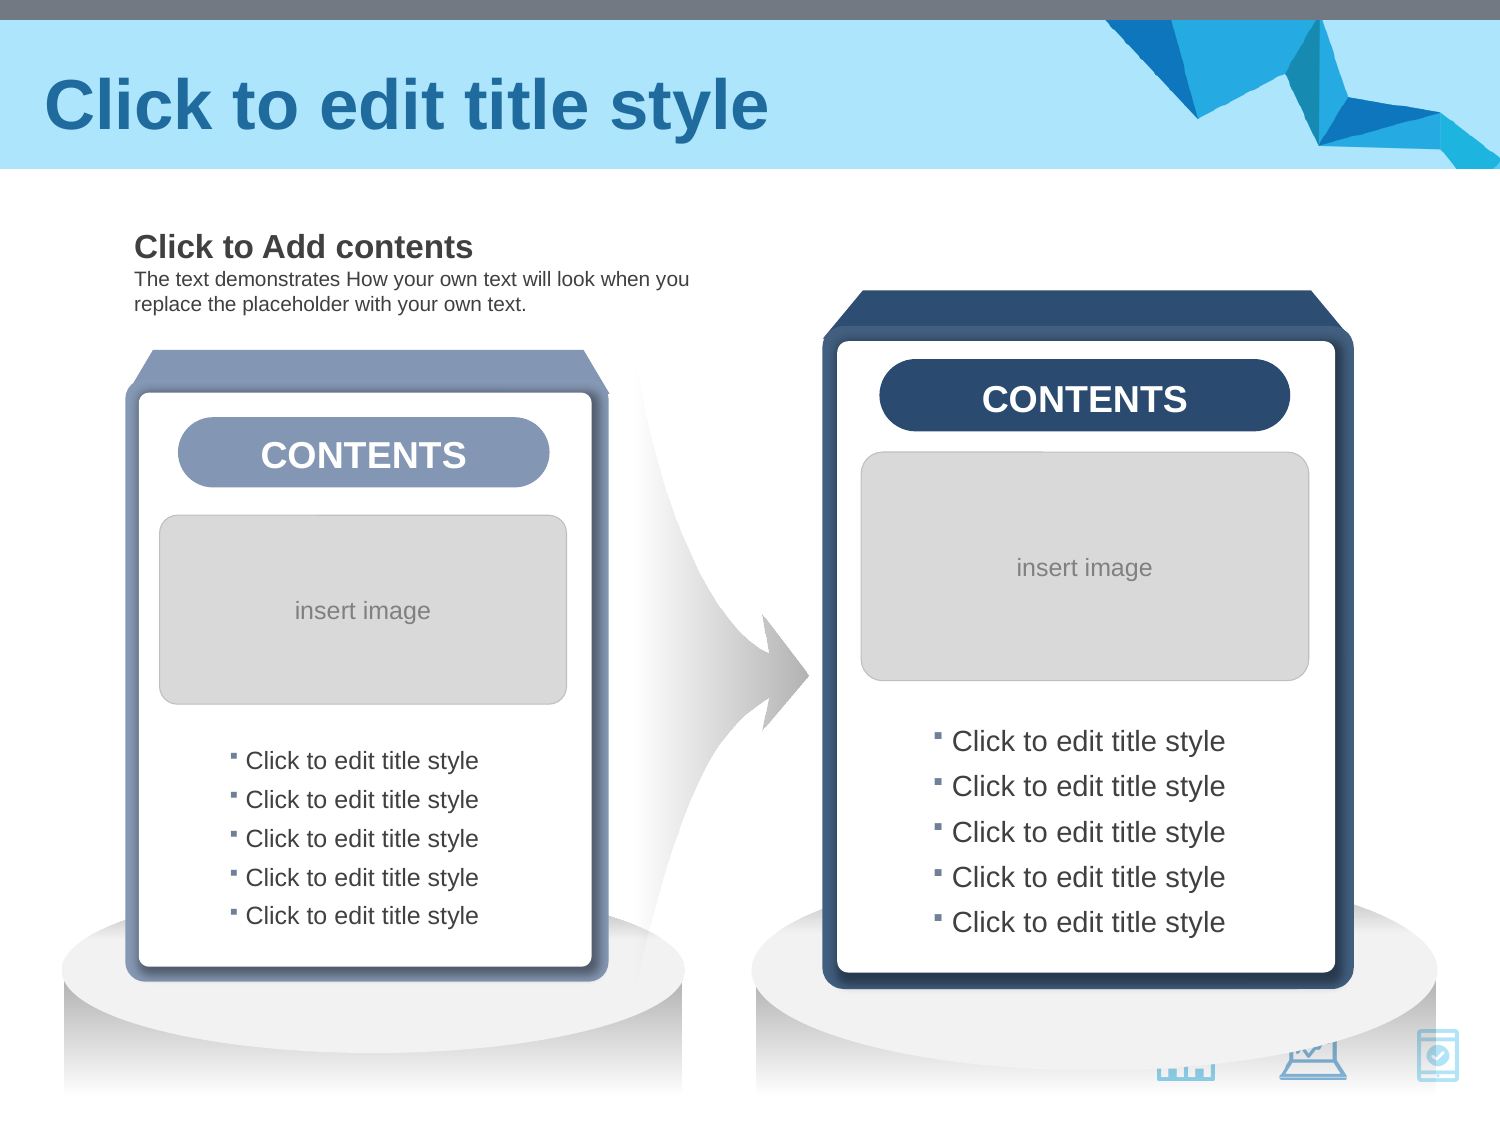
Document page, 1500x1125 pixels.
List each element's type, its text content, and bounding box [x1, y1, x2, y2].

text_box Click to Add contents The text demonstrates How your own text will look when you replace the placeholder with your own text. [119, 218, 762, 323]
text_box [124, 349, 610, 982]
picture [1092, 964, 1490, 1115]
text_box [632, 352, 811, 886]
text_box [61, 887, 686, 1096]
picture [0, 0, 1500, 169]
title Click to edit title style [29, 25, 1059, 177]
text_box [751, 870, 1438, 1096]
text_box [822, 289, 1355, 990]
